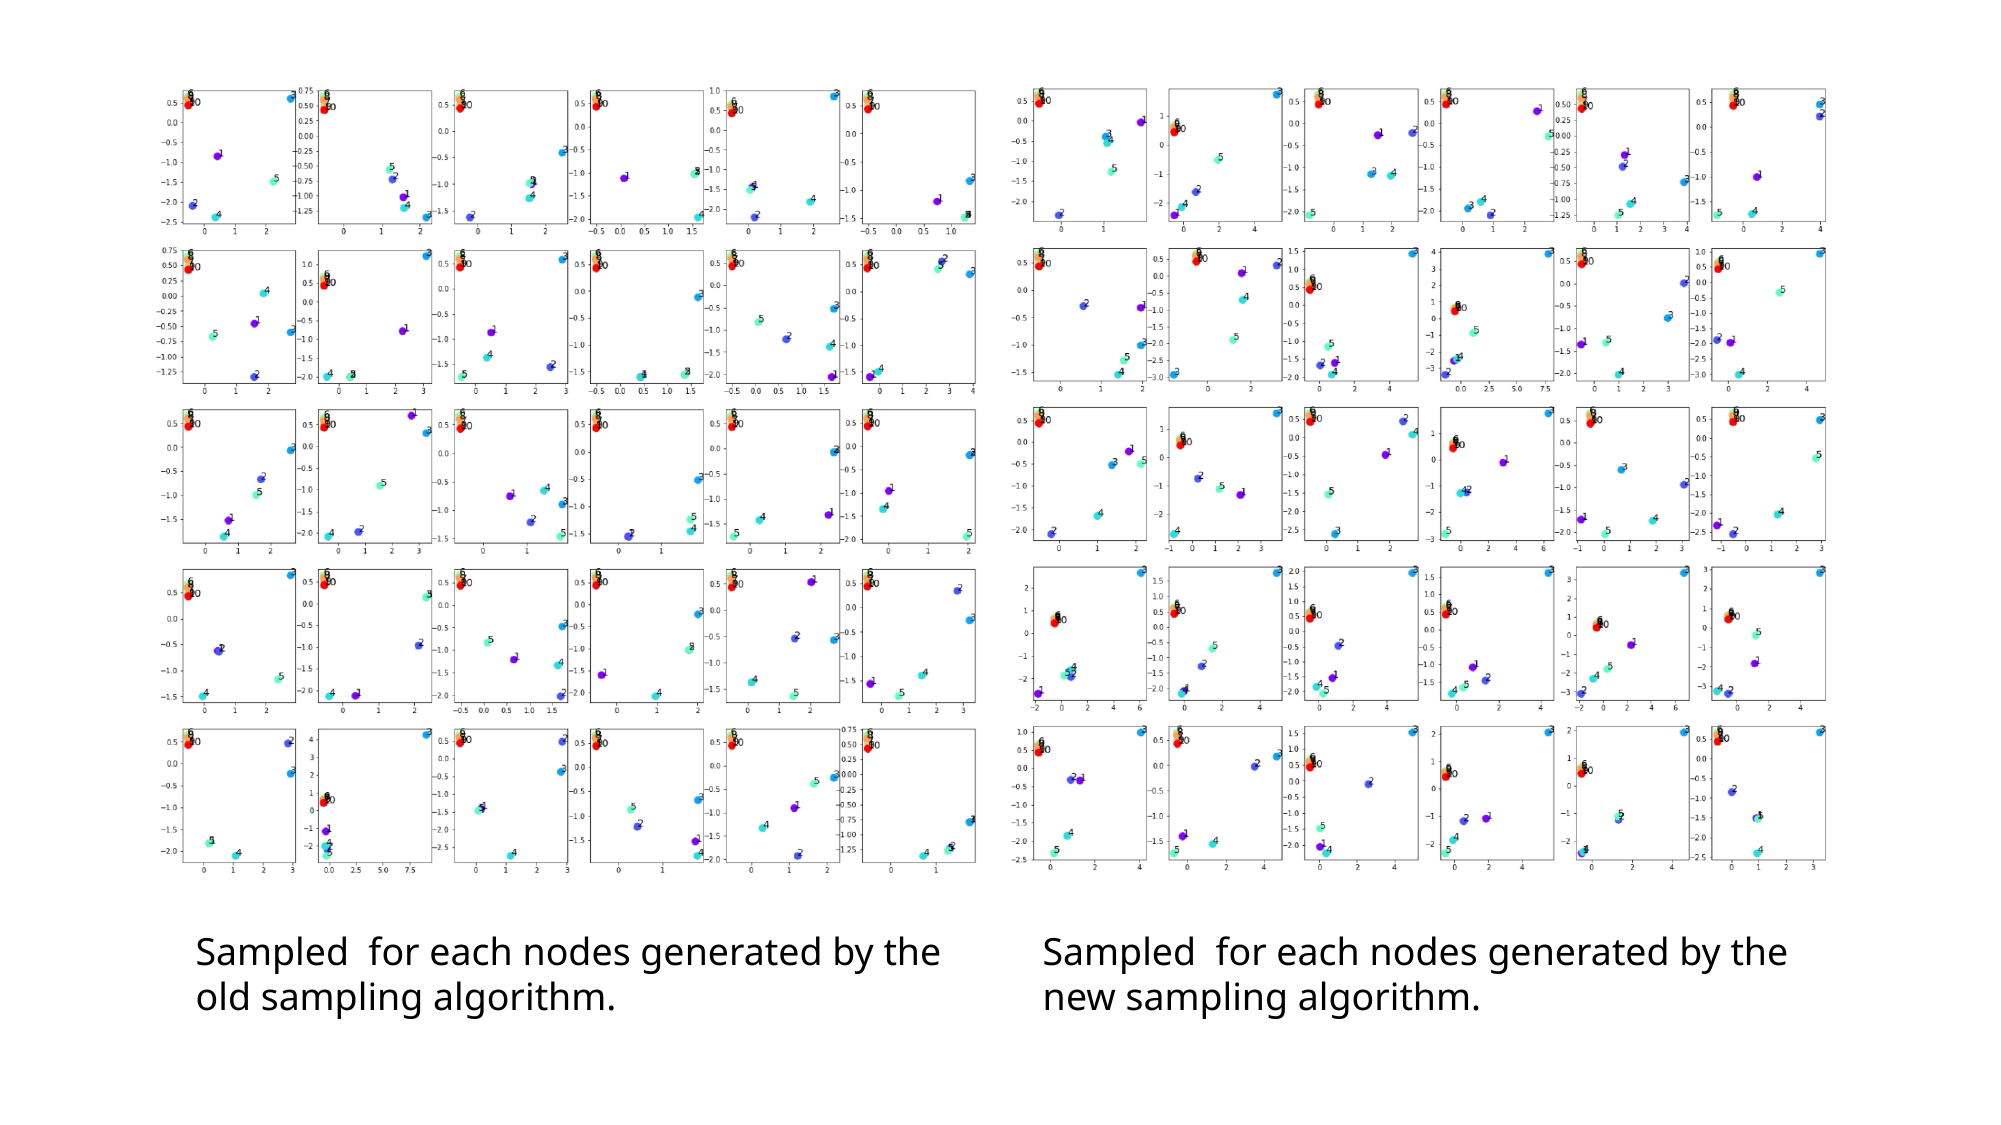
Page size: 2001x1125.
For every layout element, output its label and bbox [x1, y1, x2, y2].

picture [1006, 78, 1848, 892]
list [151, 87, 994, 885]
